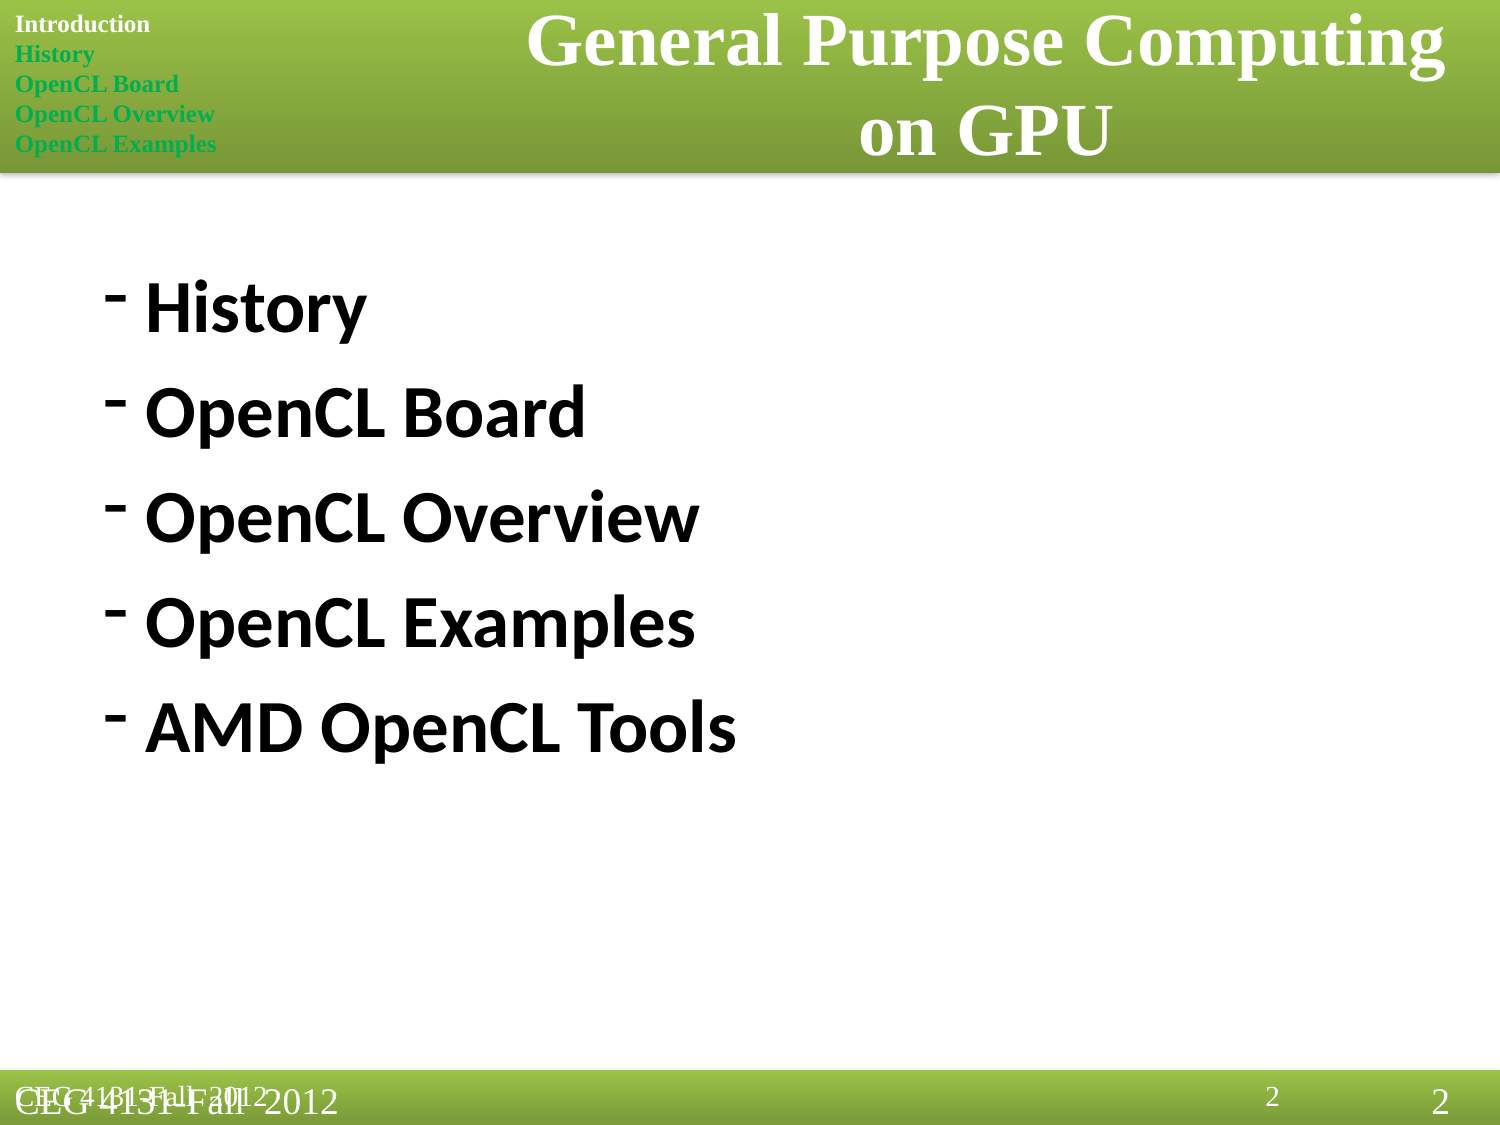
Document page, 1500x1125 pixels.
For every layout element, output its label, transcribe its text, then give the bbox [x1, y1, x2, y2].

text_box Introduction History OpenCL Board OpenCL Overview OpenCL Examples [0, 0, 455, 165]
list History OpenCL Board OpenCL Overview OpenCL Examples AMD OpenCL Tools [88, 207, 822, 776]
slide_number CEG 4131-Fall 2012 2 [0, 1069, 1495, 1125]
